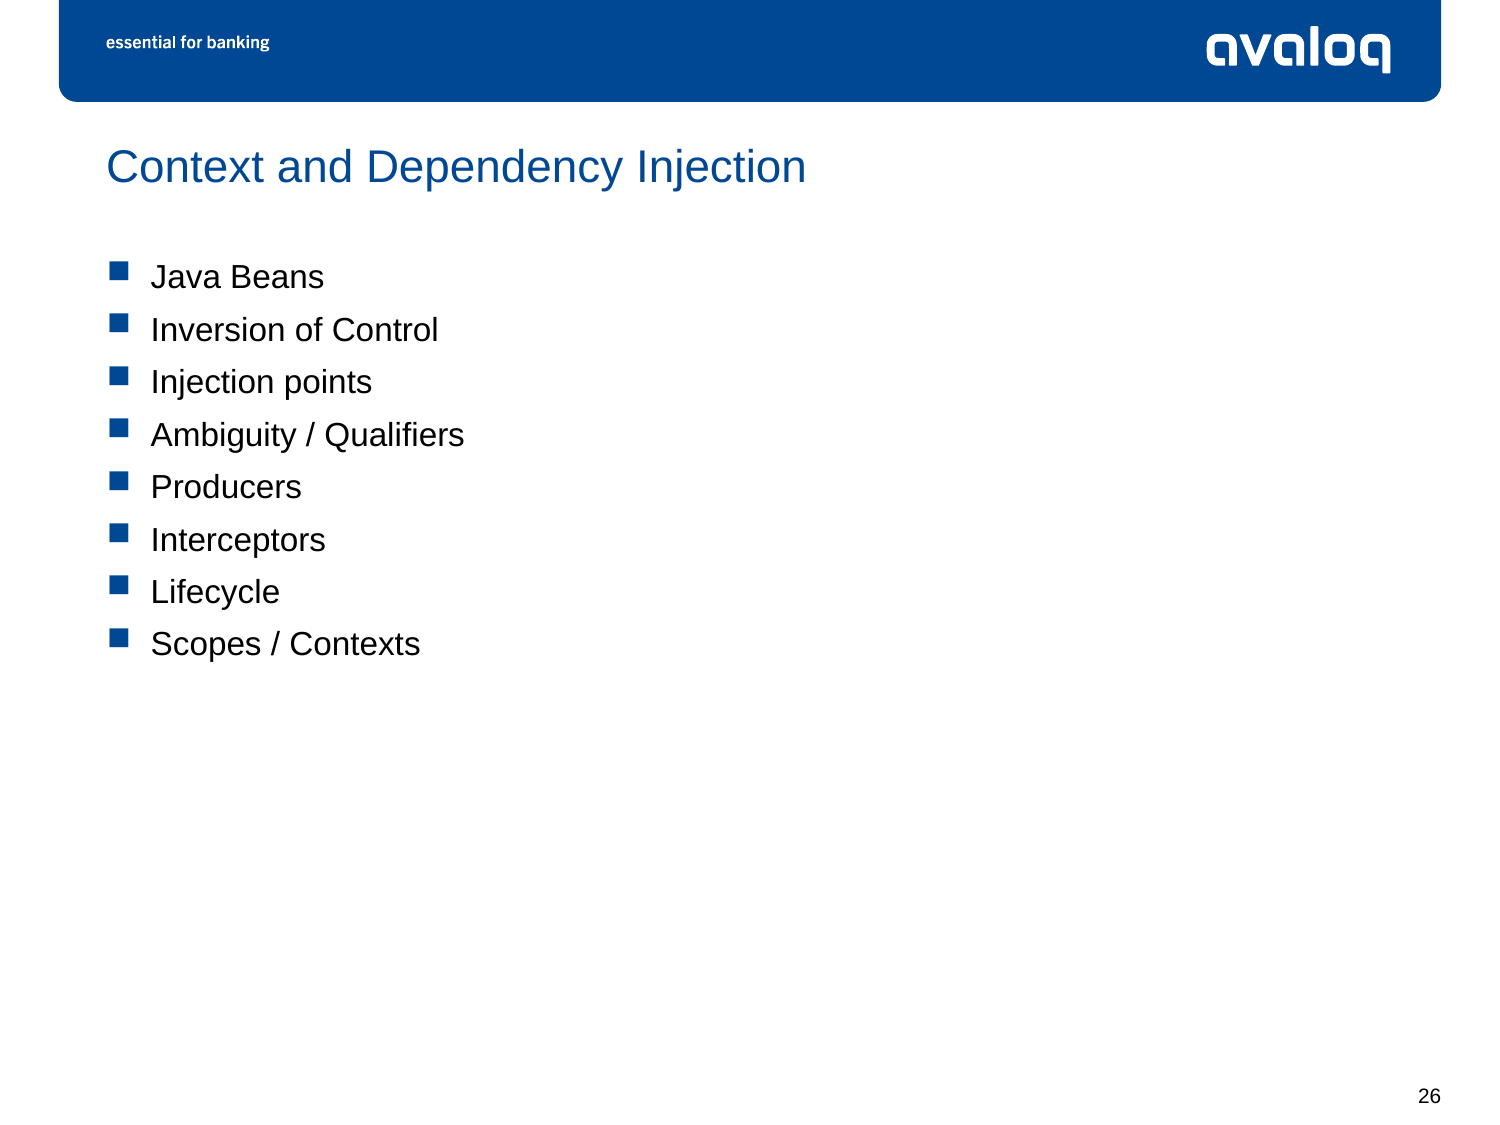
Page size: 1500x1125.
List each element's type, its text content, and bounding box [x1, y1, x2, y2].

list Java Beans Inversion of Control Injection points Ambiguity / Qualifiers Producers Interceptors Lifecycle Scopes / Contexts [105, 255, 1394, 1042]
slide_number 26 [1200, 1082, 1442, 1112]
title Context and Dependency Injection [105, 142, 1394, 215]
